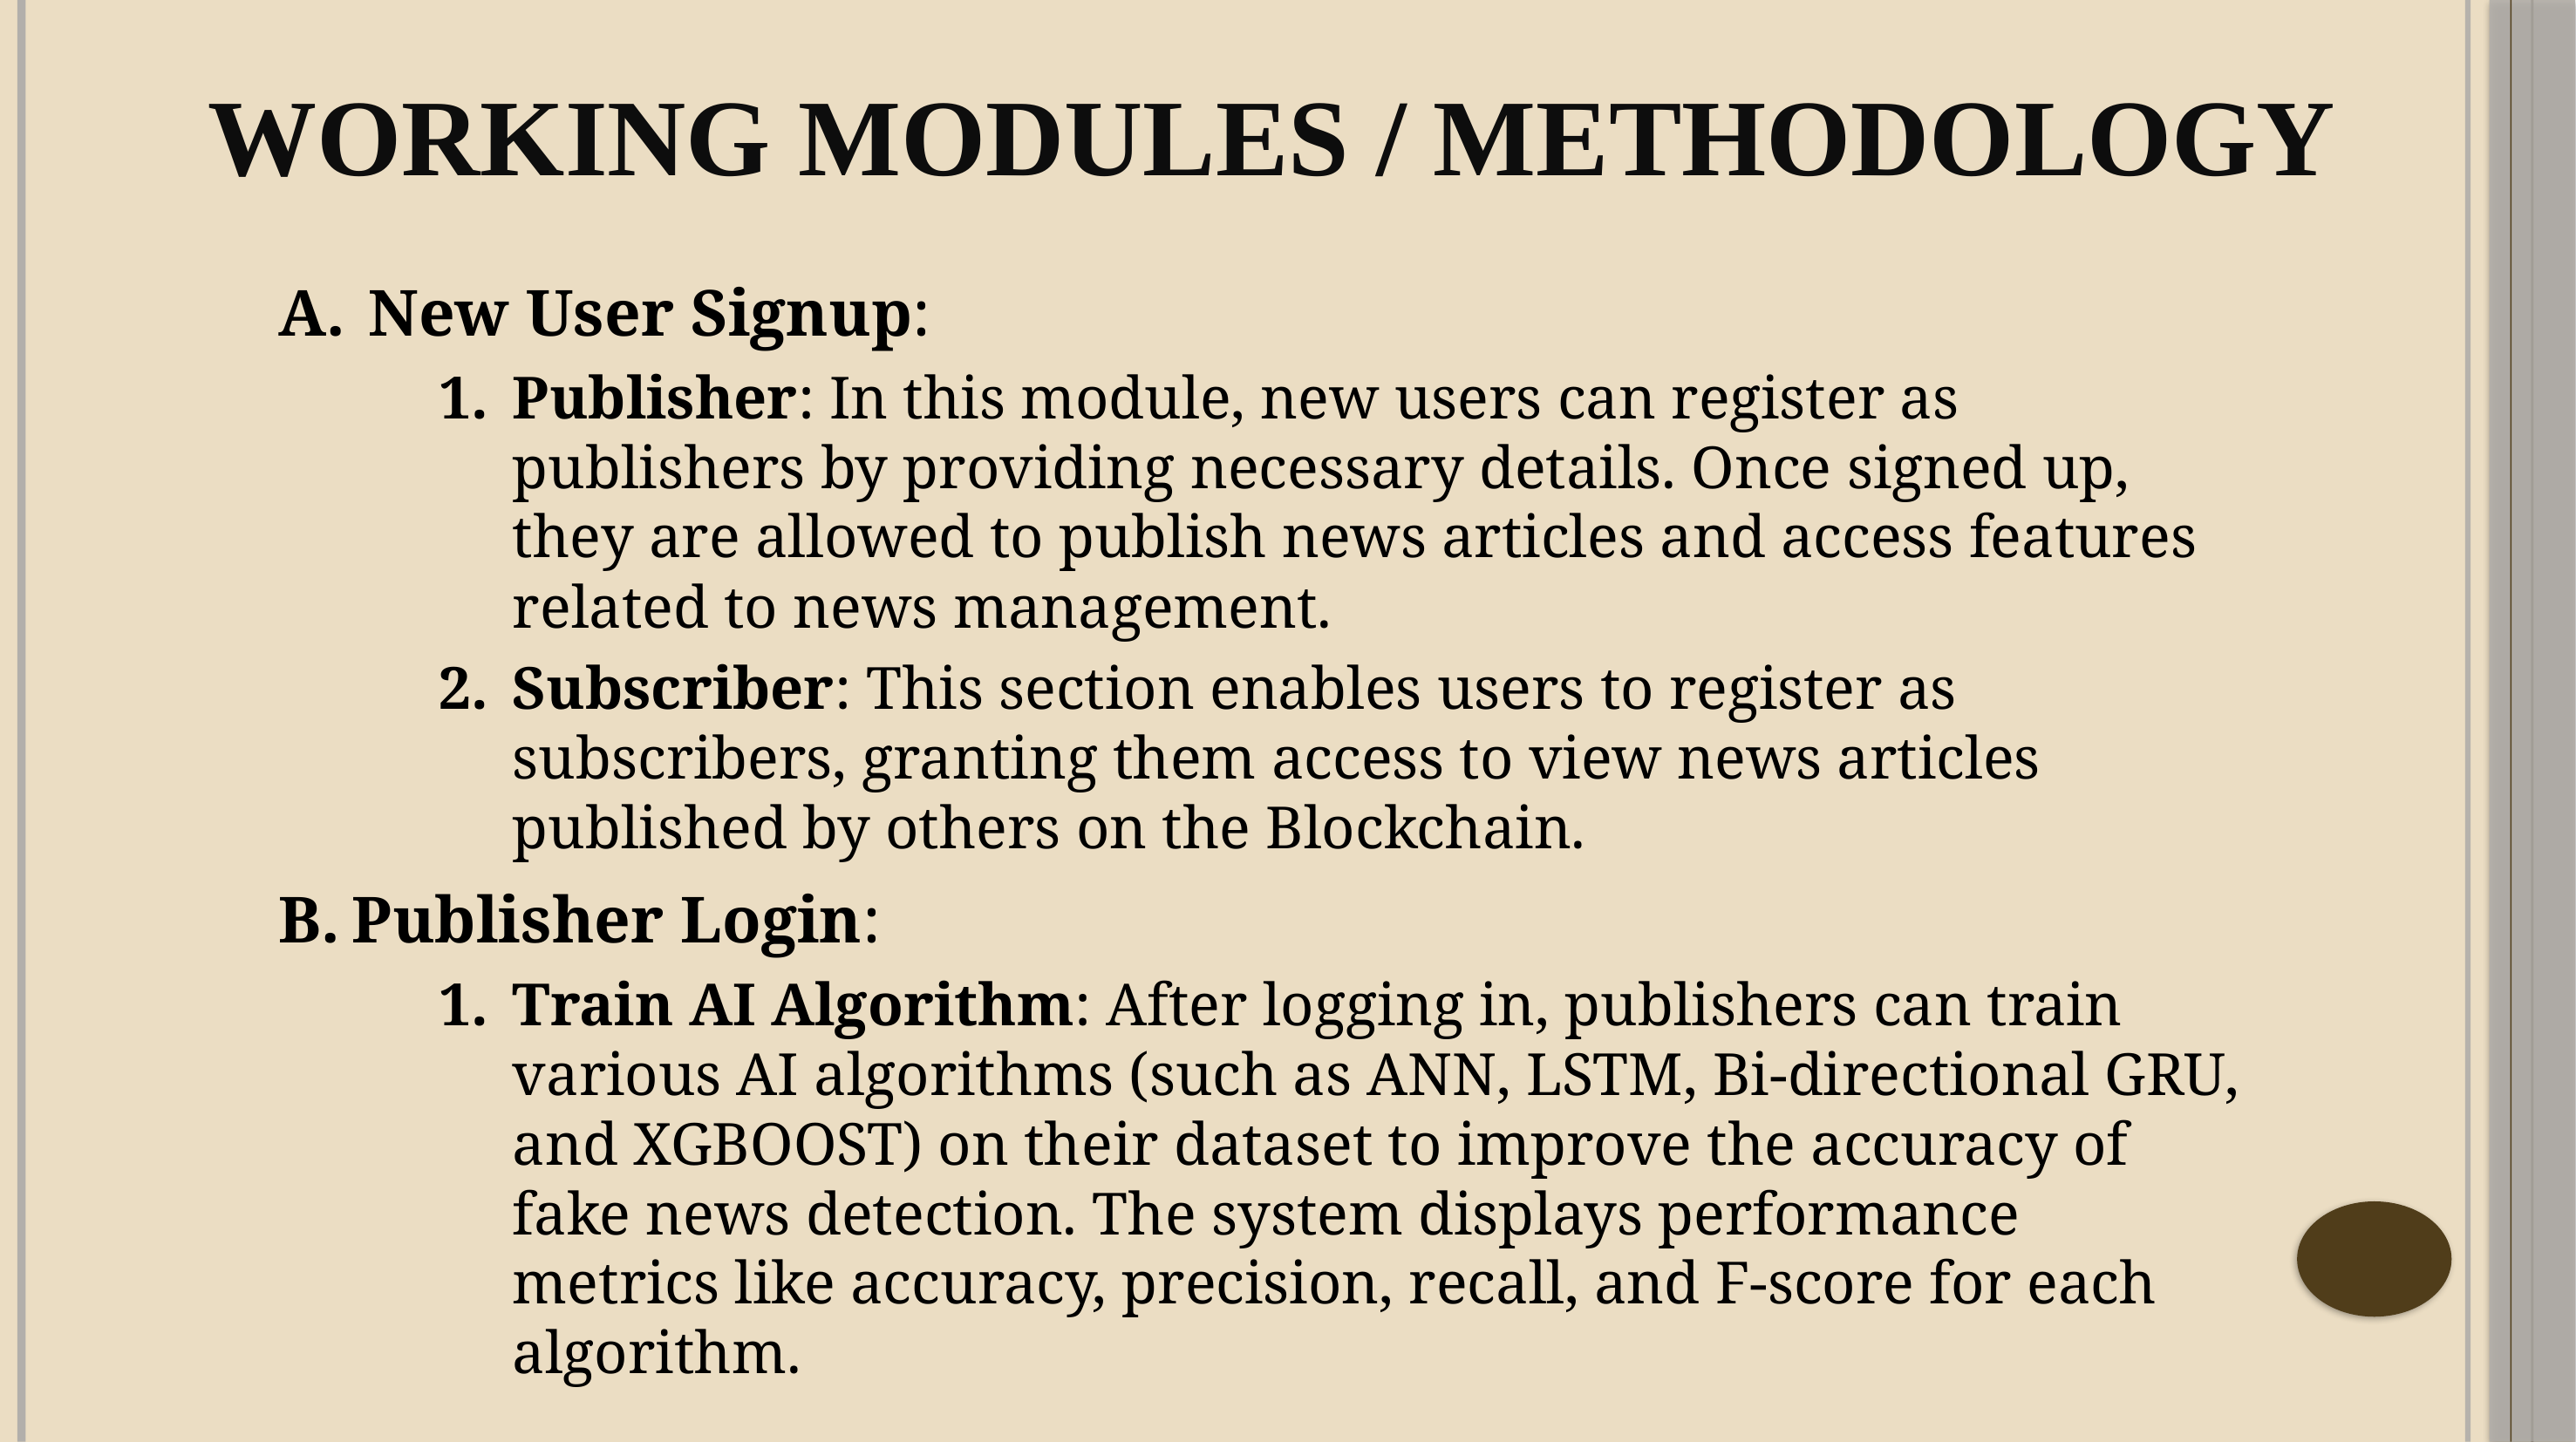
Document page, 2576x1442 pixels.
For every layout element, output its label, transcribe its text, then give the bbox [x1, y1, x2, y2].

title Working Modules / Methodology [161, 50, 2406, 209]
list New User Signup: Publisher: In this module, new users can register as publishers by providing necessary details. Once signed up, they are allowed to publish news articles and access features related to news management. Subscriber: This section enables users to register as subscribers, granting them access to view news articles published by others on the Blockchain. Publisher Login: Train AI Algorithm: After logging in, publishers can train various AI algorithms (such as ANN, LSTM, Bi-directional GRU, and XGBOOST) on their dataset to improve the accuracy of fake news detection. The system displays performance metrics like accuracy, precision, recall, and F-score for each algorithm. [255, 261, 2264, 1298]
